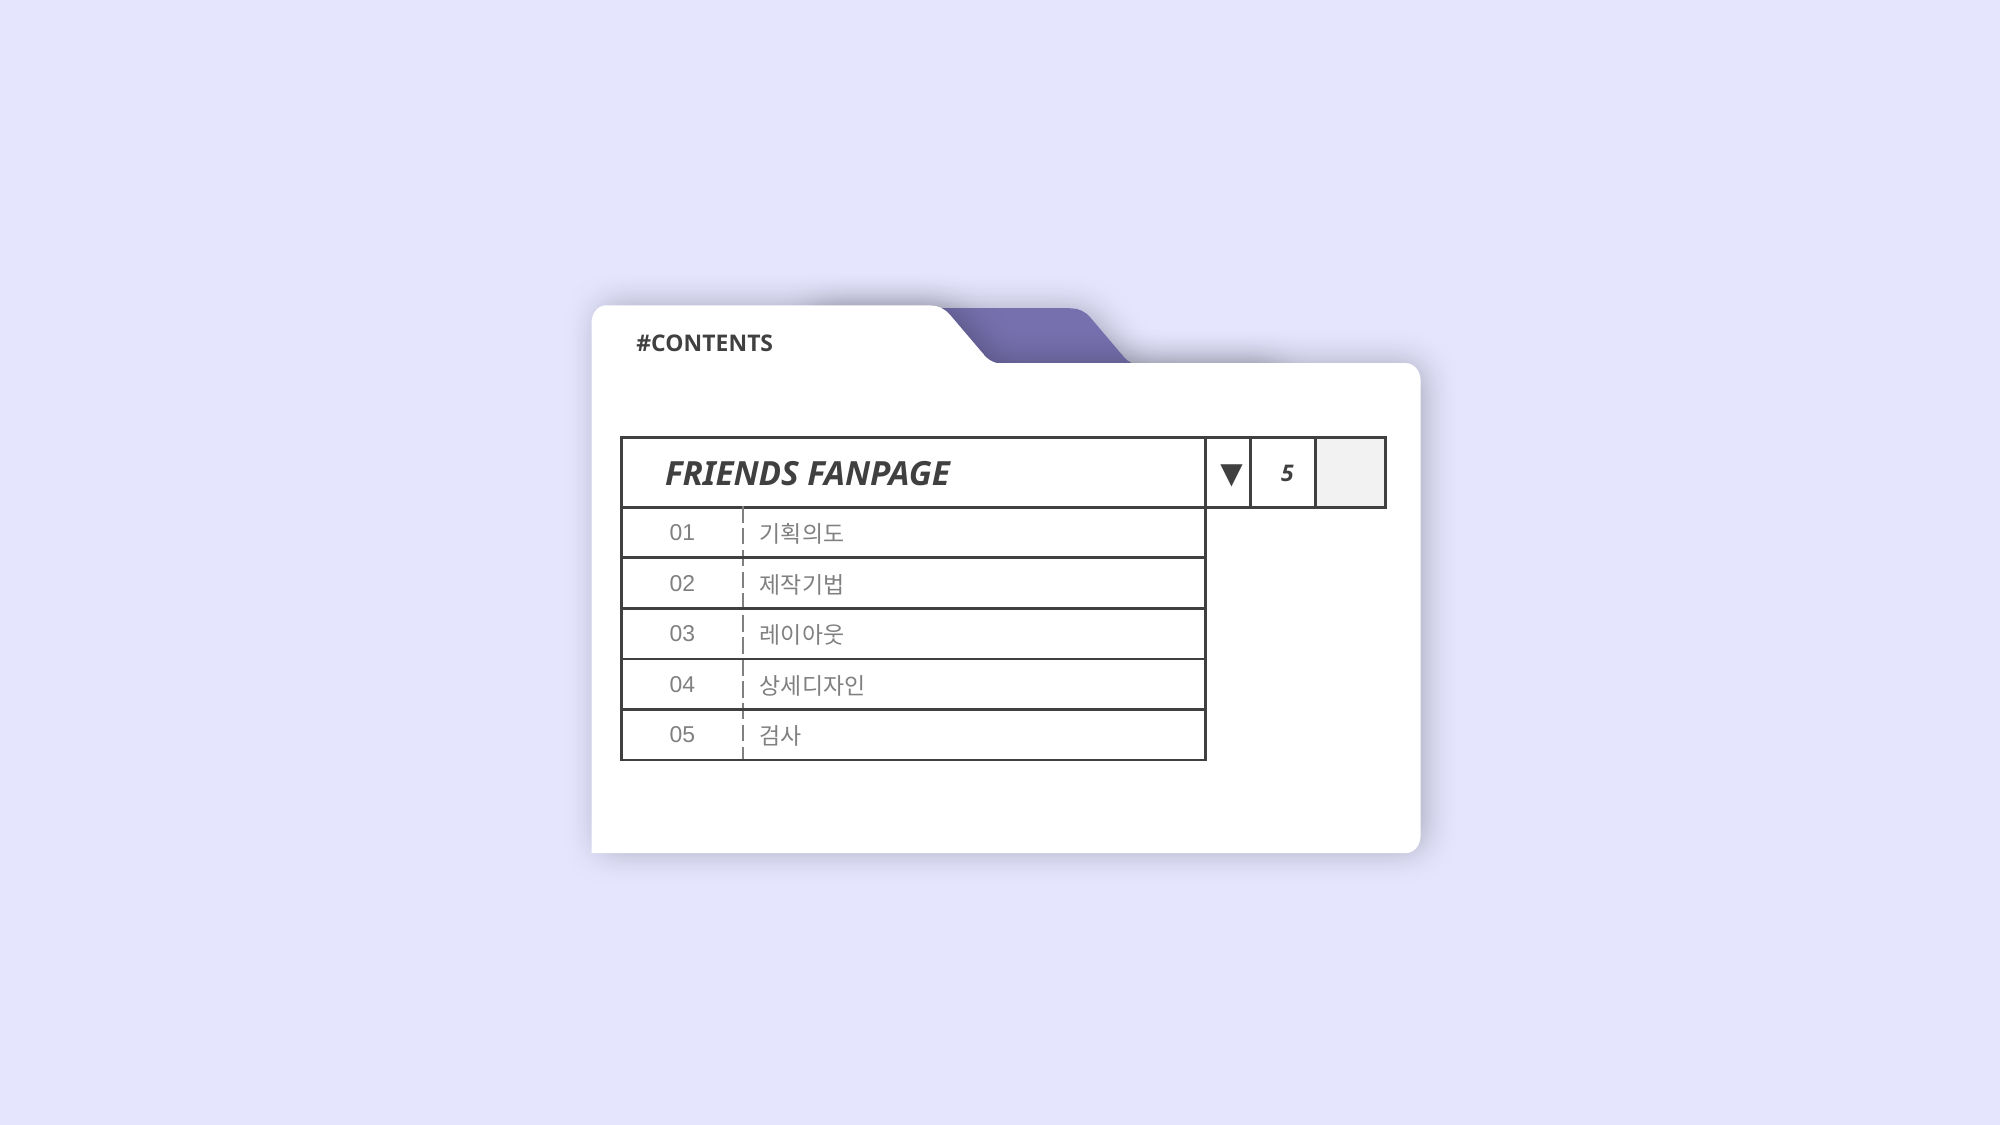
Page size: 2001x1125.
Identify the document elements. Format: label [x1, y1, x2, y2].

text_box [591, 305, 1421, 854]
